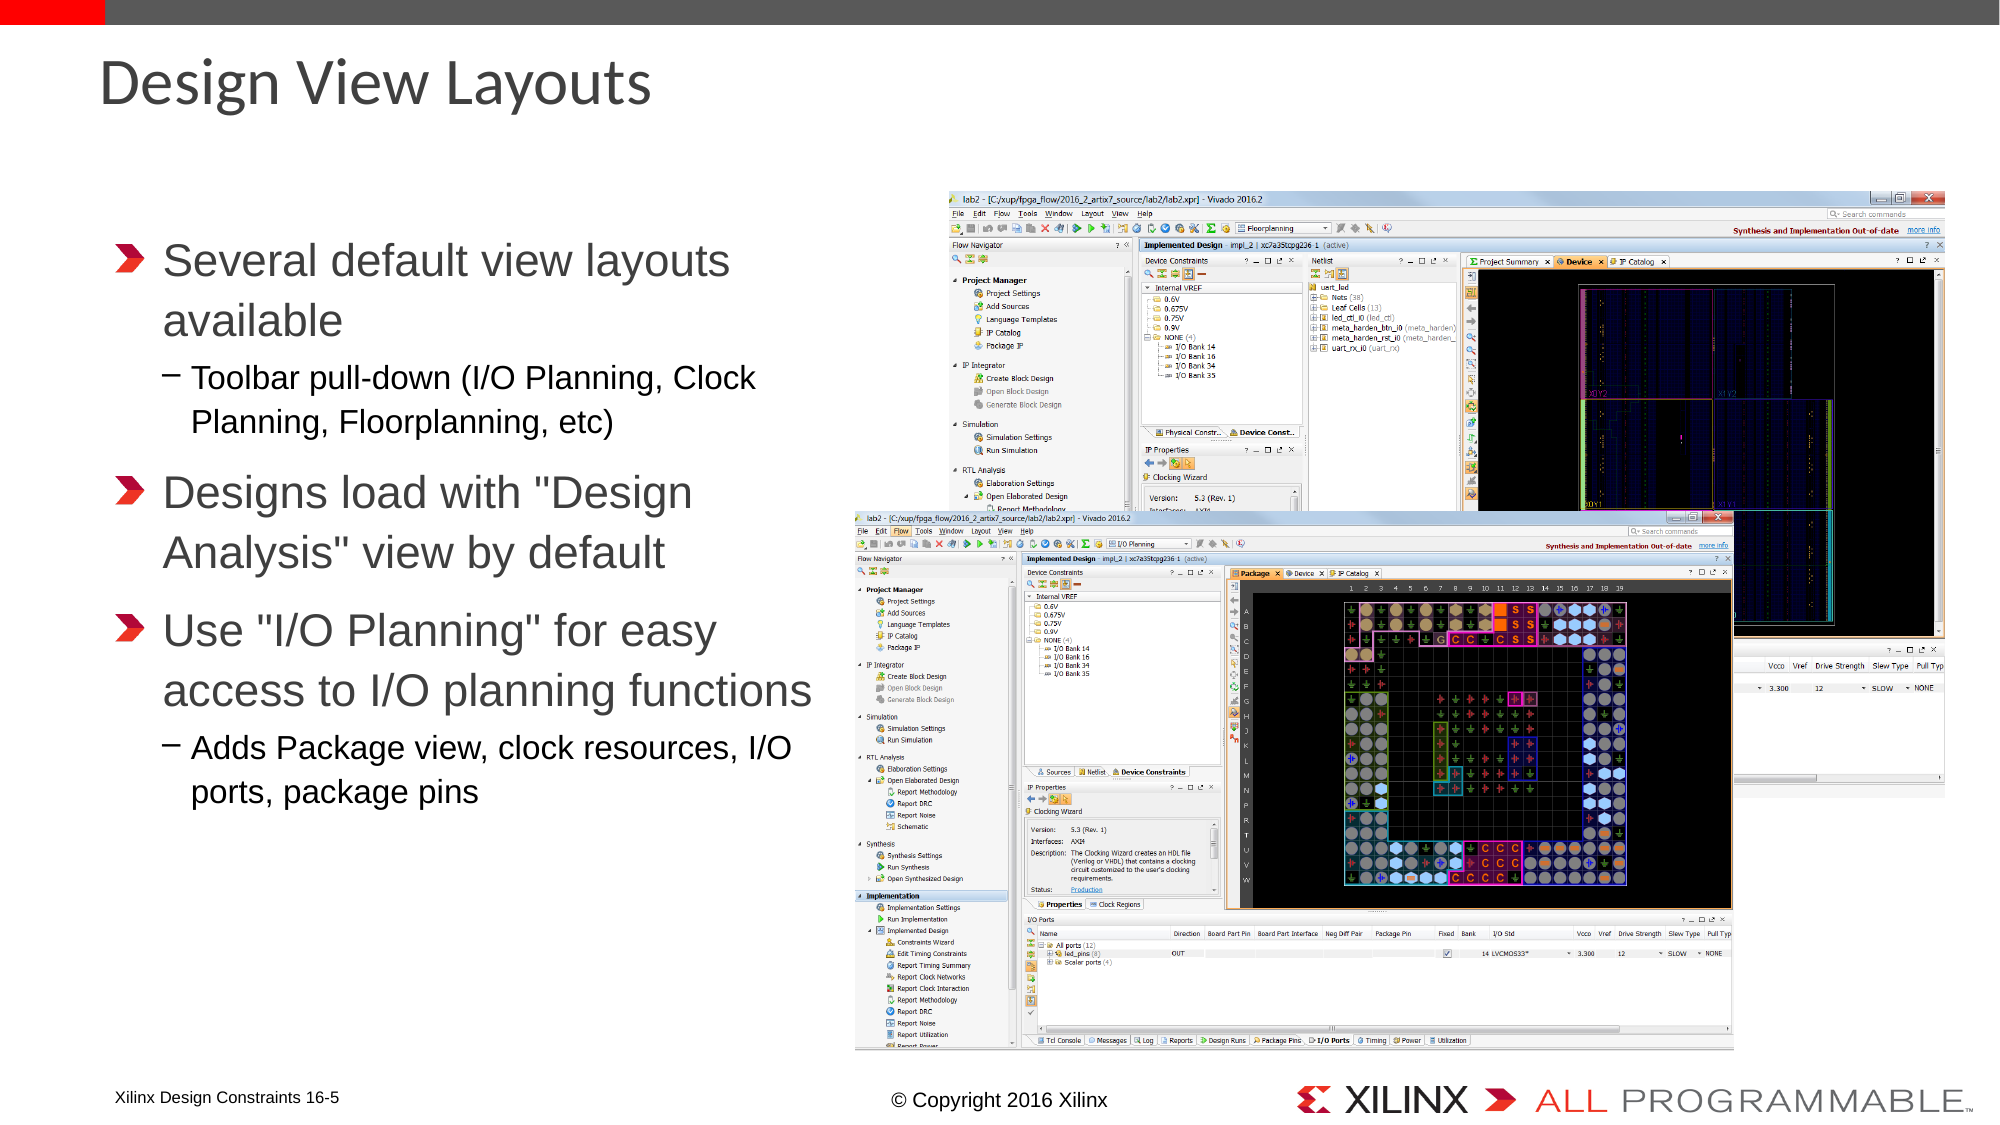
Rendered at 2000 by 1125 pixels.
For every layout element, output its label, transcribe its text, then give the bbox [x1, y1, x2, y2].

list Several default view layouts available Toolbar pull-down (I/O Planning, Clock Planning, Floorplanning, etc) Designs load with "Design Analysis" view by default Use "I/O Planning" for easy access to I/O planning functions Adds Package view, clock resources, I/O ports, package pins [99, 217, 856, 918]
picture [1317, 1086, 1973, 1113]
slide_number Xilinx Design Constraints 16-5 [99, 1078, 460, 1120]
title Design View Layouts [99, 34, 1900, 122]
picture [854, 191, 1945, 1052]
picture [114, 613, 145, 642]
picture [114, 475, 145, 505]
footer © Copyright 2016 Xilinx [683, 1079, 1317, 1120]
picture [114, 243, 145, 273]
